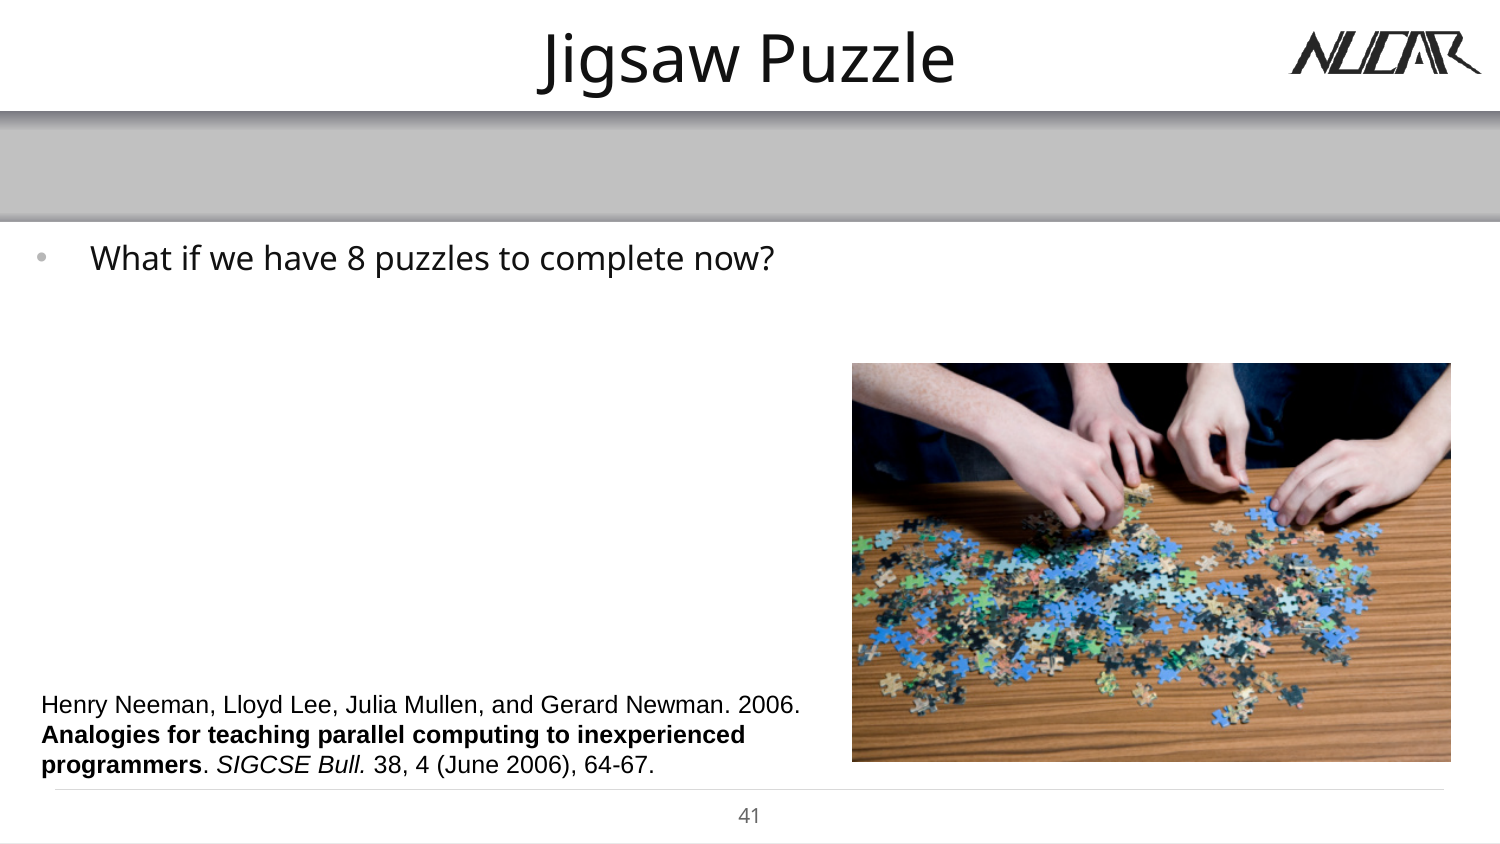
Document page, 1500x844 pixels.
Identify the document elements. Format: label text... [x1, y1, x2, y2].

list What if we have 8 puzzles to complete now? [0, 221, 853, 735]
text_box Henry Neeman, Lloyd Lee, Julia Mullen, and Gerard Newman. 2006. Analogies for teaching parallel computing to inexperienced programmers. SIGCSE Bull. 38, 4 (June 2006), 64-67. [26, 681, 827, 786]
title Jigsaw Puzzle [97, 0, 1403, 111]
slide_number 41 [97, 789, 1403, 844]
picture [852, 363, 1451, 763]
